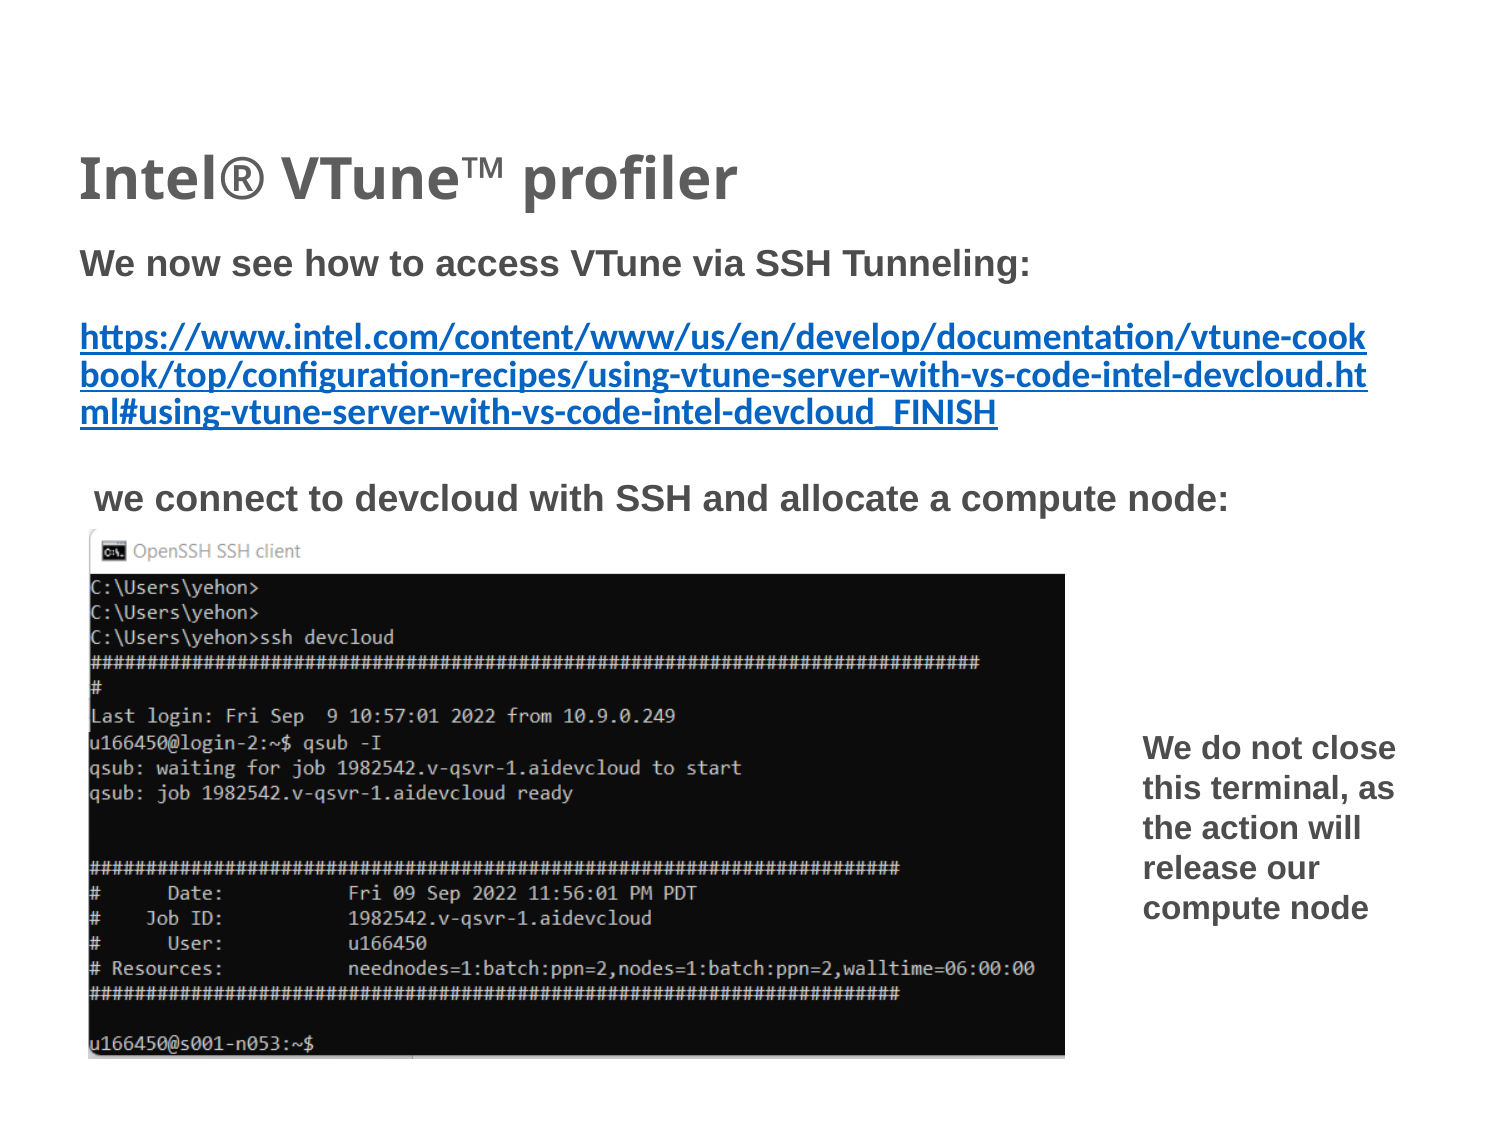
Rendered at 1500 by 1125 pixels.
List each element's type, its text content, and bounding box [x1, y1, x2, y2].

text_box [88, 529, 1066, 731]
text_box We do not close this terminal, as the action will release our compute node [1127, 718, 1440, 934]
text_box We now see how to access VTune via SSH Tunneling: [64, 231, 1073, 292]
picture [88, 732, 1066, 1059]
text_box we connect to devcloud with SSH and allocate a compute node: [79, 466, 1246, 527]
text_box Intel® VTune™ profiler [64, 134, 1046, 219]
text_box https://www.intel.com/content/www/us/en/develop/documentation/vtune-cookbook/top/configuration-recipes/using-vtune-server-with-vs-code-intel-devcloud.html#using-vtune-server-with-vs-code-intel-devcloud_FINISH [64, 304, 1397, 365]
